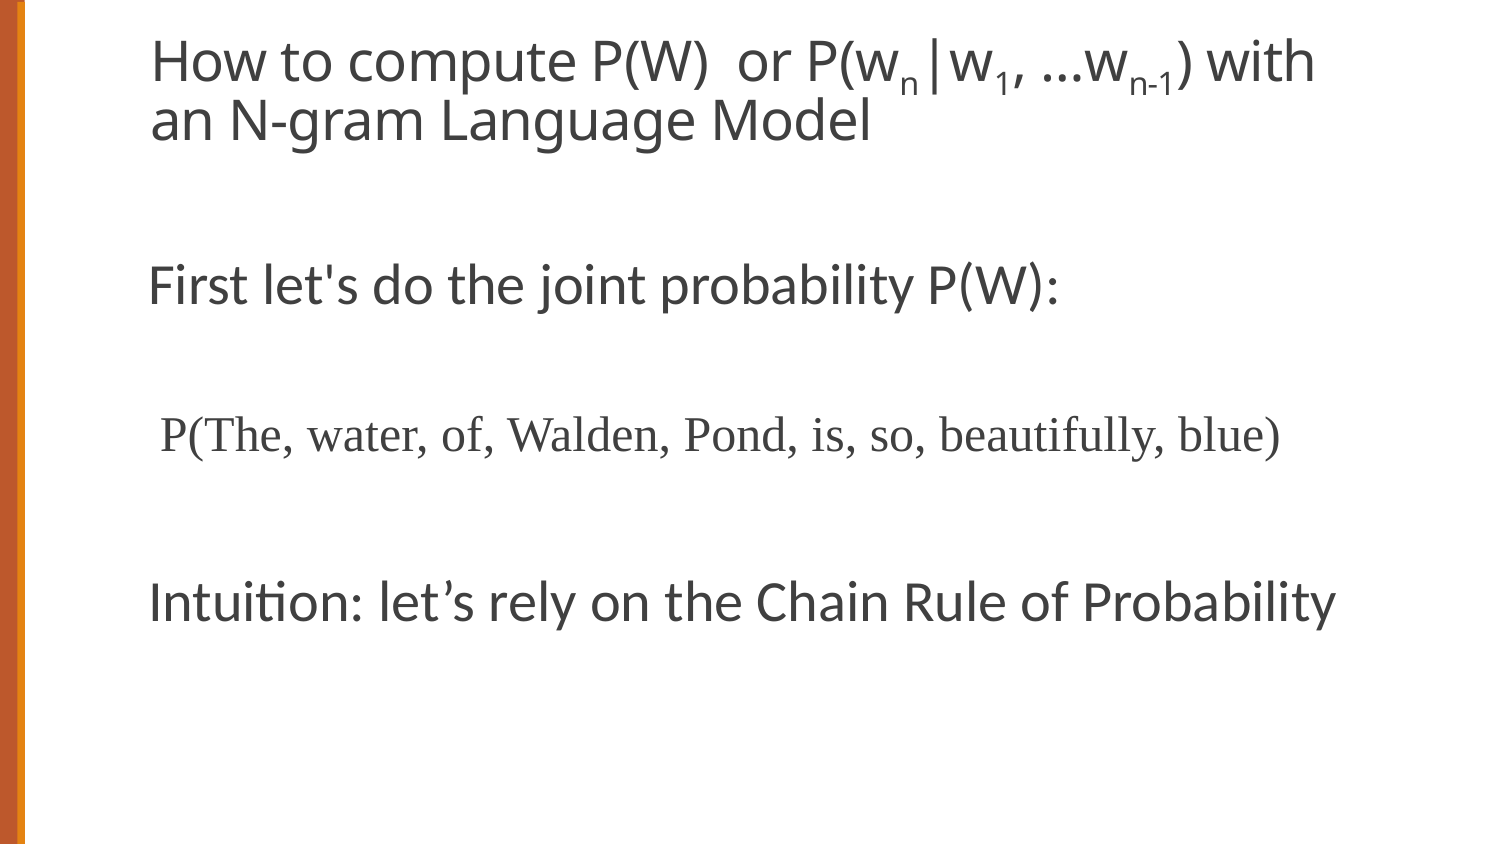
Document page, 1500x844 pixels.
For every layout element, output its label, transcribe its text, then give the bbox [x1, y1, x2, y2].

title How to compute P(W) or P(wn|w1, …wn-1) with an N-gram Language Model [135, 19, 1373, 160]
list First let's do the joint probability P(W): P(The, water, of, Walden, Pond, is, so, beautifully, blue) Intuition: let’s rely on the Chain Rule of Probability [135, 246, 1450, 760]
